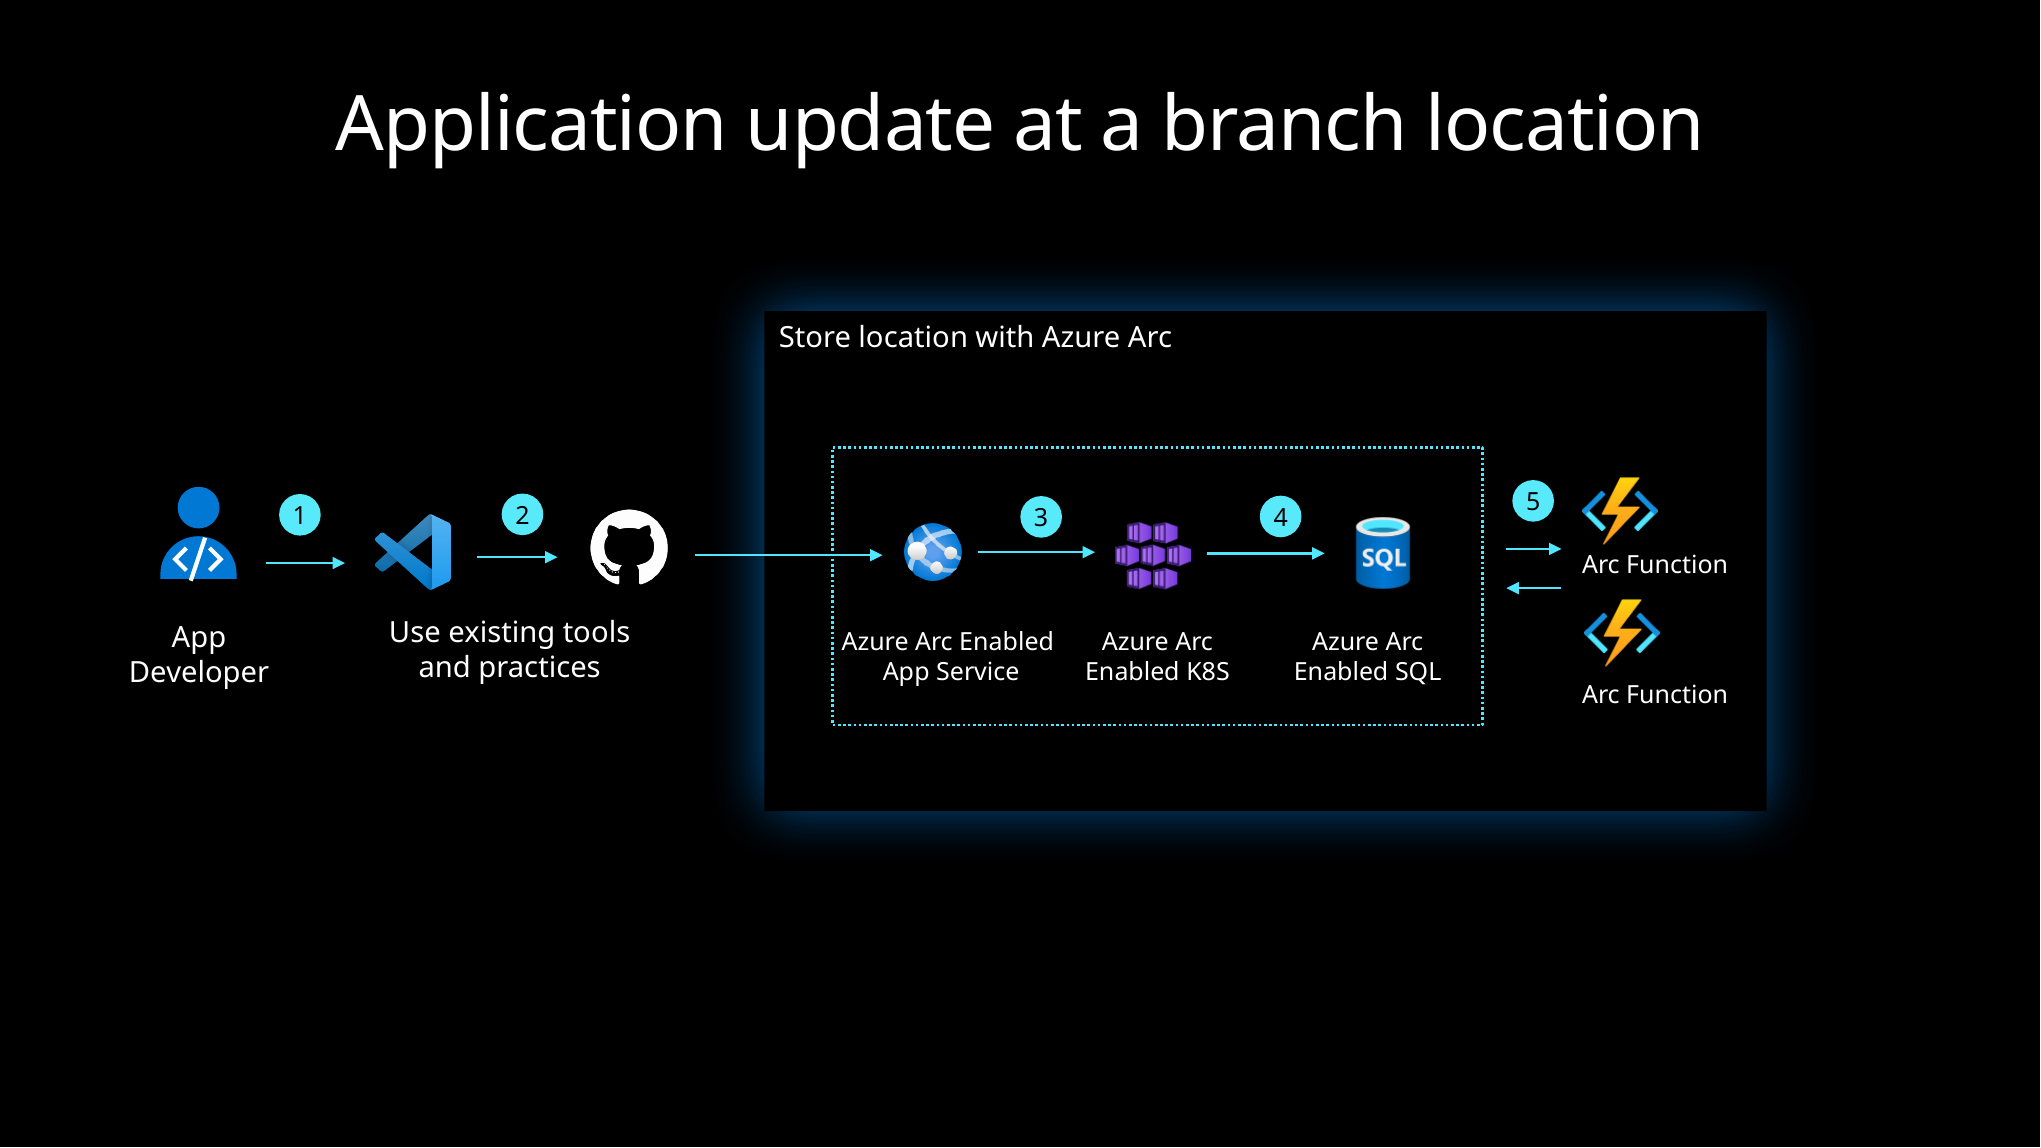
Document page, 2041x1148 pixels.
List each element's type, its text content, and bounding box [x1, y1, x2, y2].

text_box Store location with Azure Arc [763, 310, 1768, 812]
picture [1115, 516, 1191, 593]
text_box Arc Function [1582, 548, 1729, 579]
picture [590, 509, 668, 585]
text_box 5 [1511, 479, 1555, 523]
text_box 4 [1259, 494, 1303, 539]
text_box 2 [500, 492, 545, 536]
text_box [159, 485, 237, 580]
text_box Azure Arc Enabled K8S [1085, 625, 1230, 686]
title Application update at a branch location [98, 73, 1942, 167]
picture [1581, 473, 1658, 550]
text_box 3 [1019, 495, 1063, 539]
picture [1584, 595, 1660, 671]
text_box 1 [278, 493, 322, 537]
picture [1344, 515, 1421, 592]
picture [375, 514, 451, 591]
text_box Azure Arc Enabled App Service [841, 625, 1061, 686]
text_box App Developer [128, 618, 270, 689]
text_box Arc Function [1582, 679, 1729, 710]
text_box Use existing tools and practices [388, 612, 631, 683]
text_box [832, 447, 1483, 726]
picture [902, 521, 963, 582]
text_box Azure Arc Enabled SQL [1293, 625, 1442, 686]
